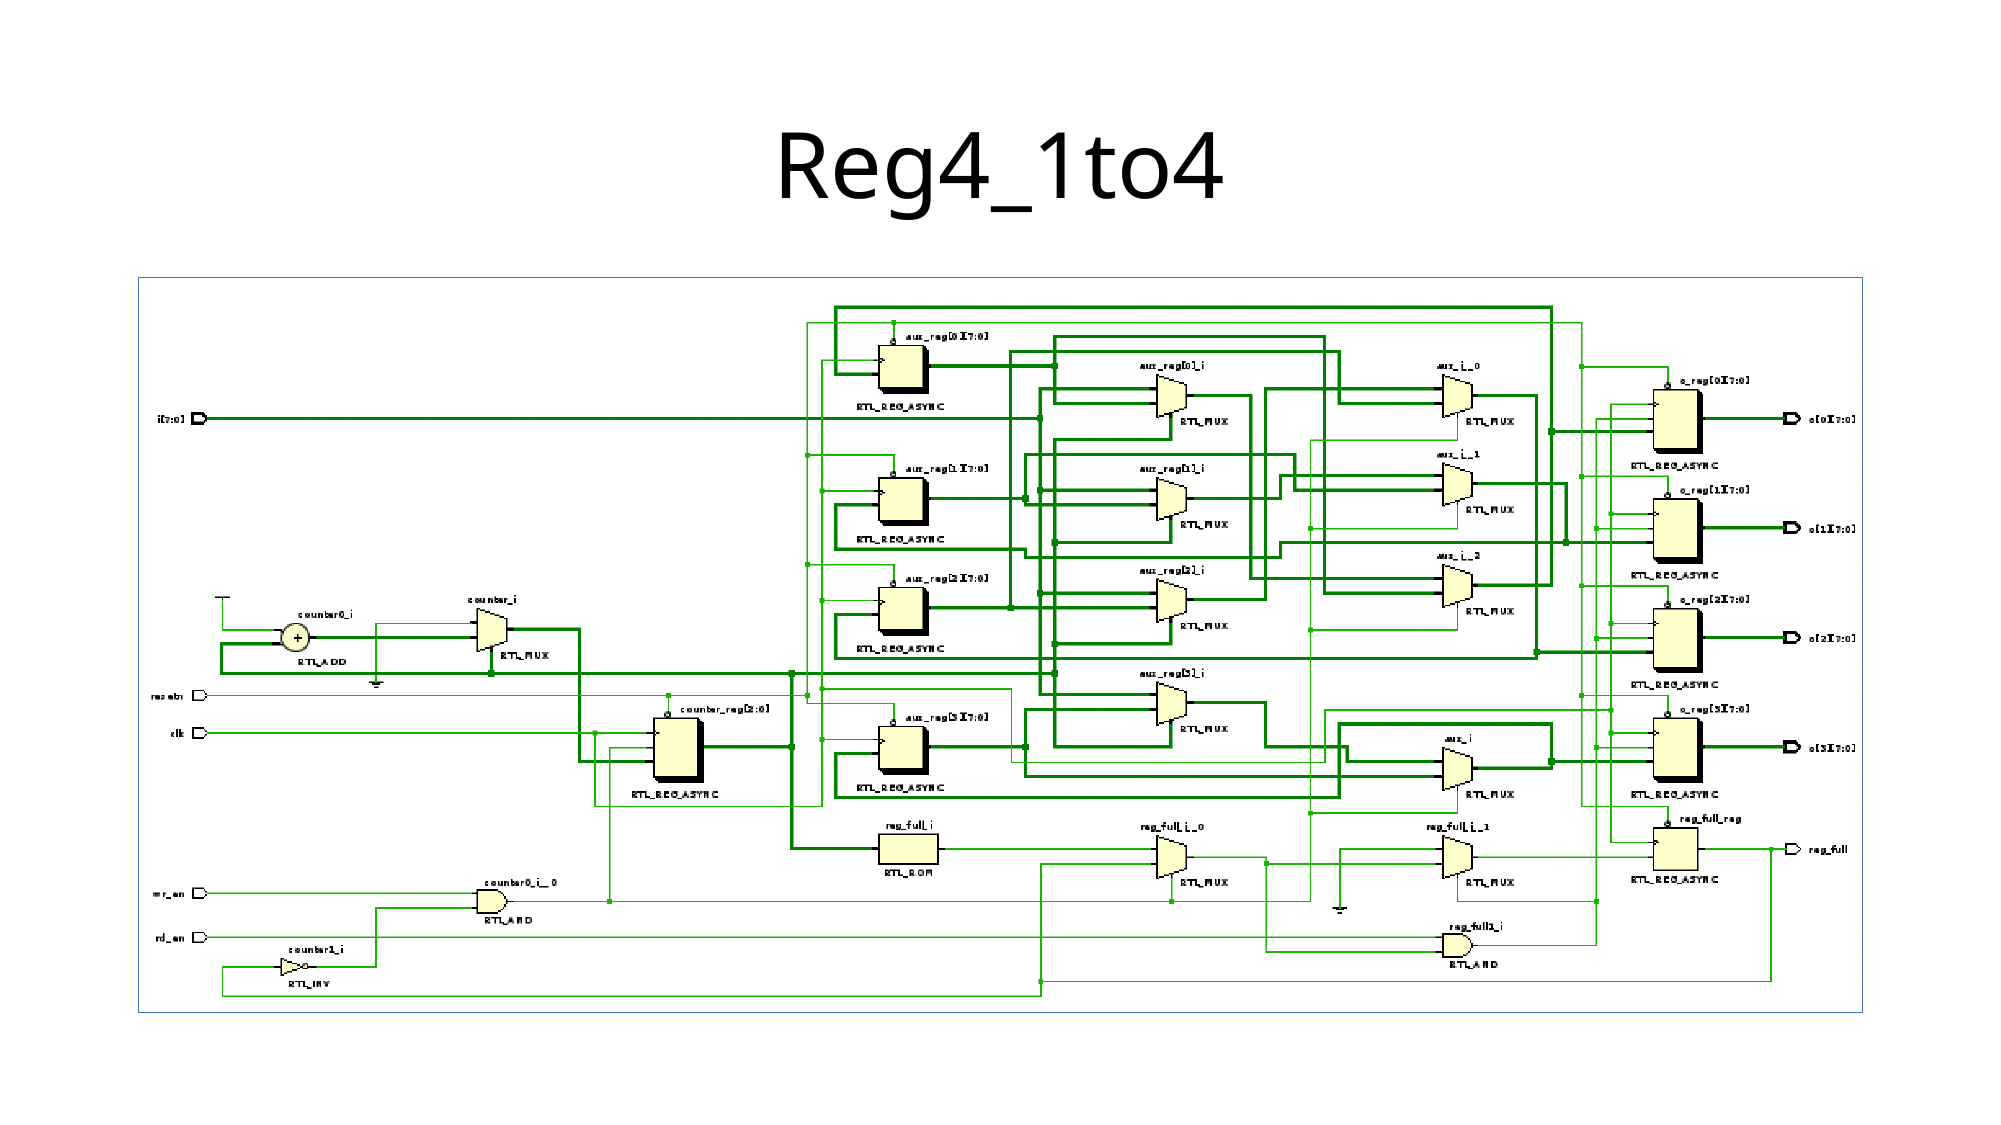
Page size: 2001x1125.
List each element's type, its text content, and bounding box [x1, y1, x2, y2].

title Reg4_1to4 [137, 59, 1863, 278]
picture [138, 277, 1863, 1013]
